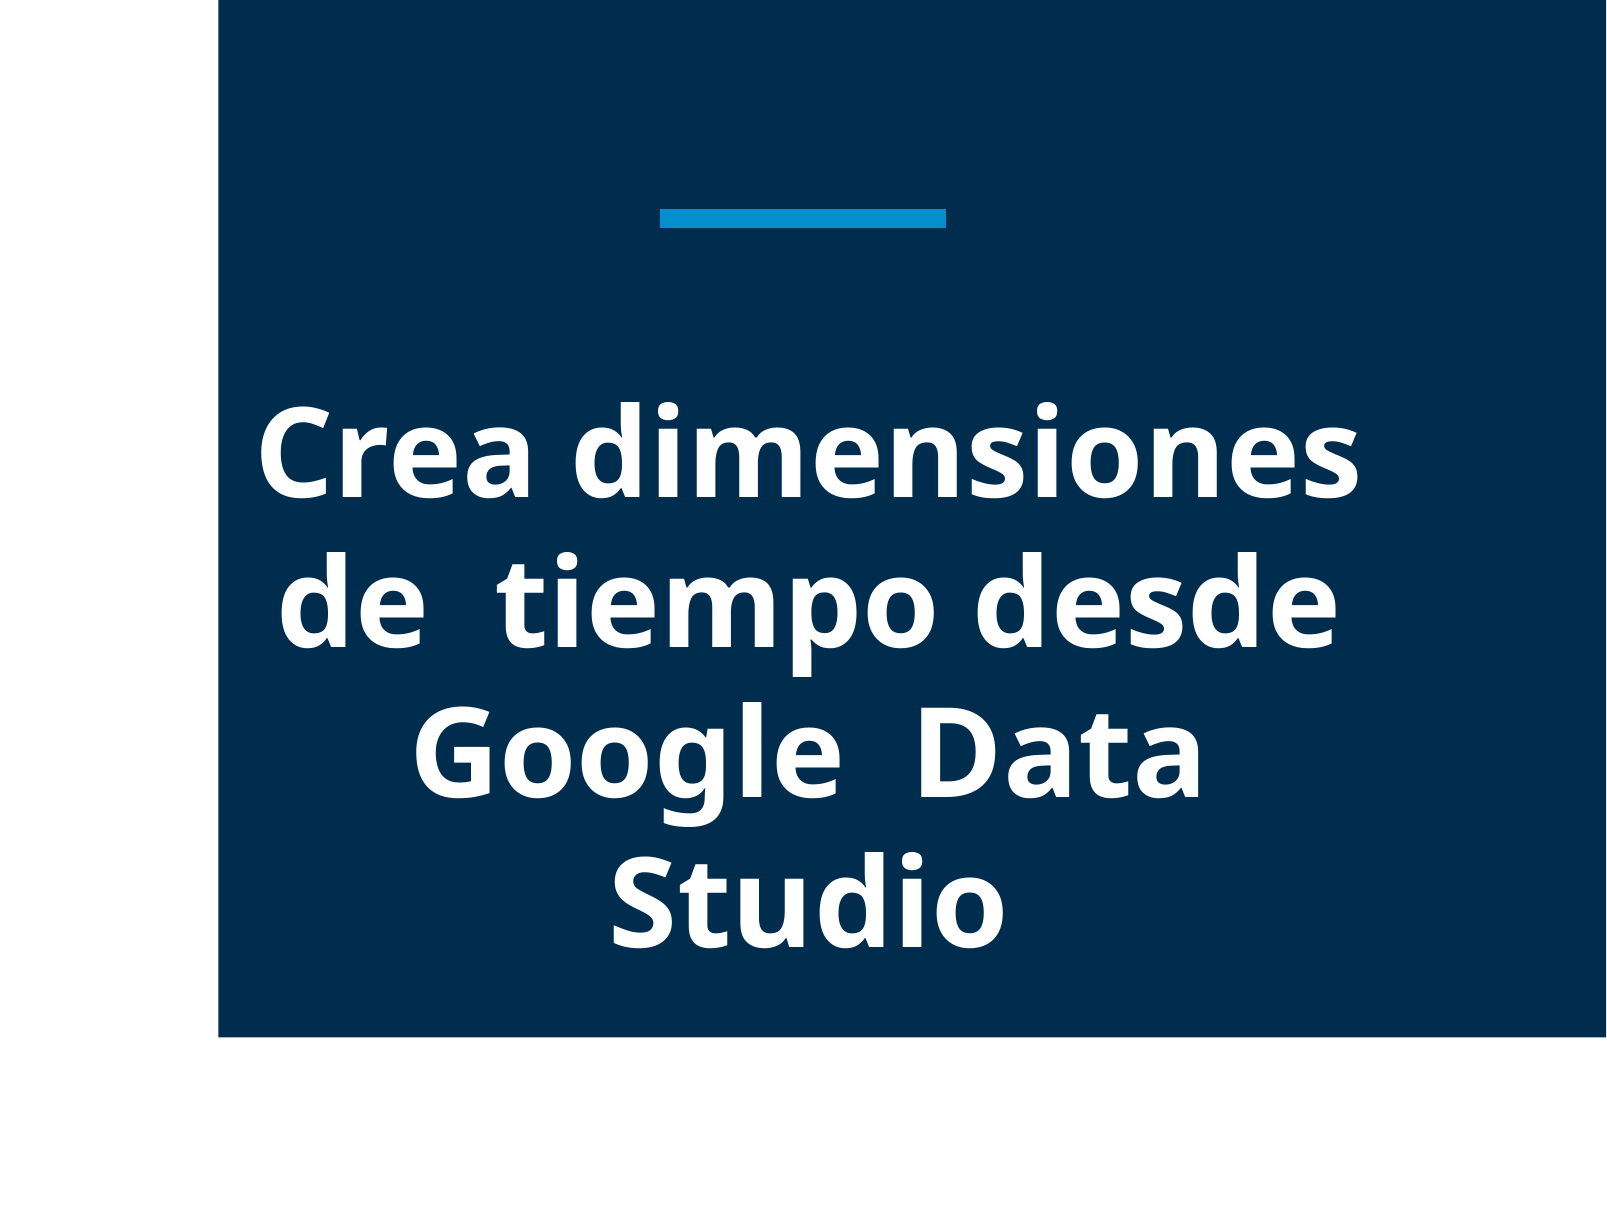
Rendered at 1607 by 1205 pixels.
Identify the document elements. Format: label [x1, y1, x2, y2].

text_box [218, 0, 1607, 1038]
